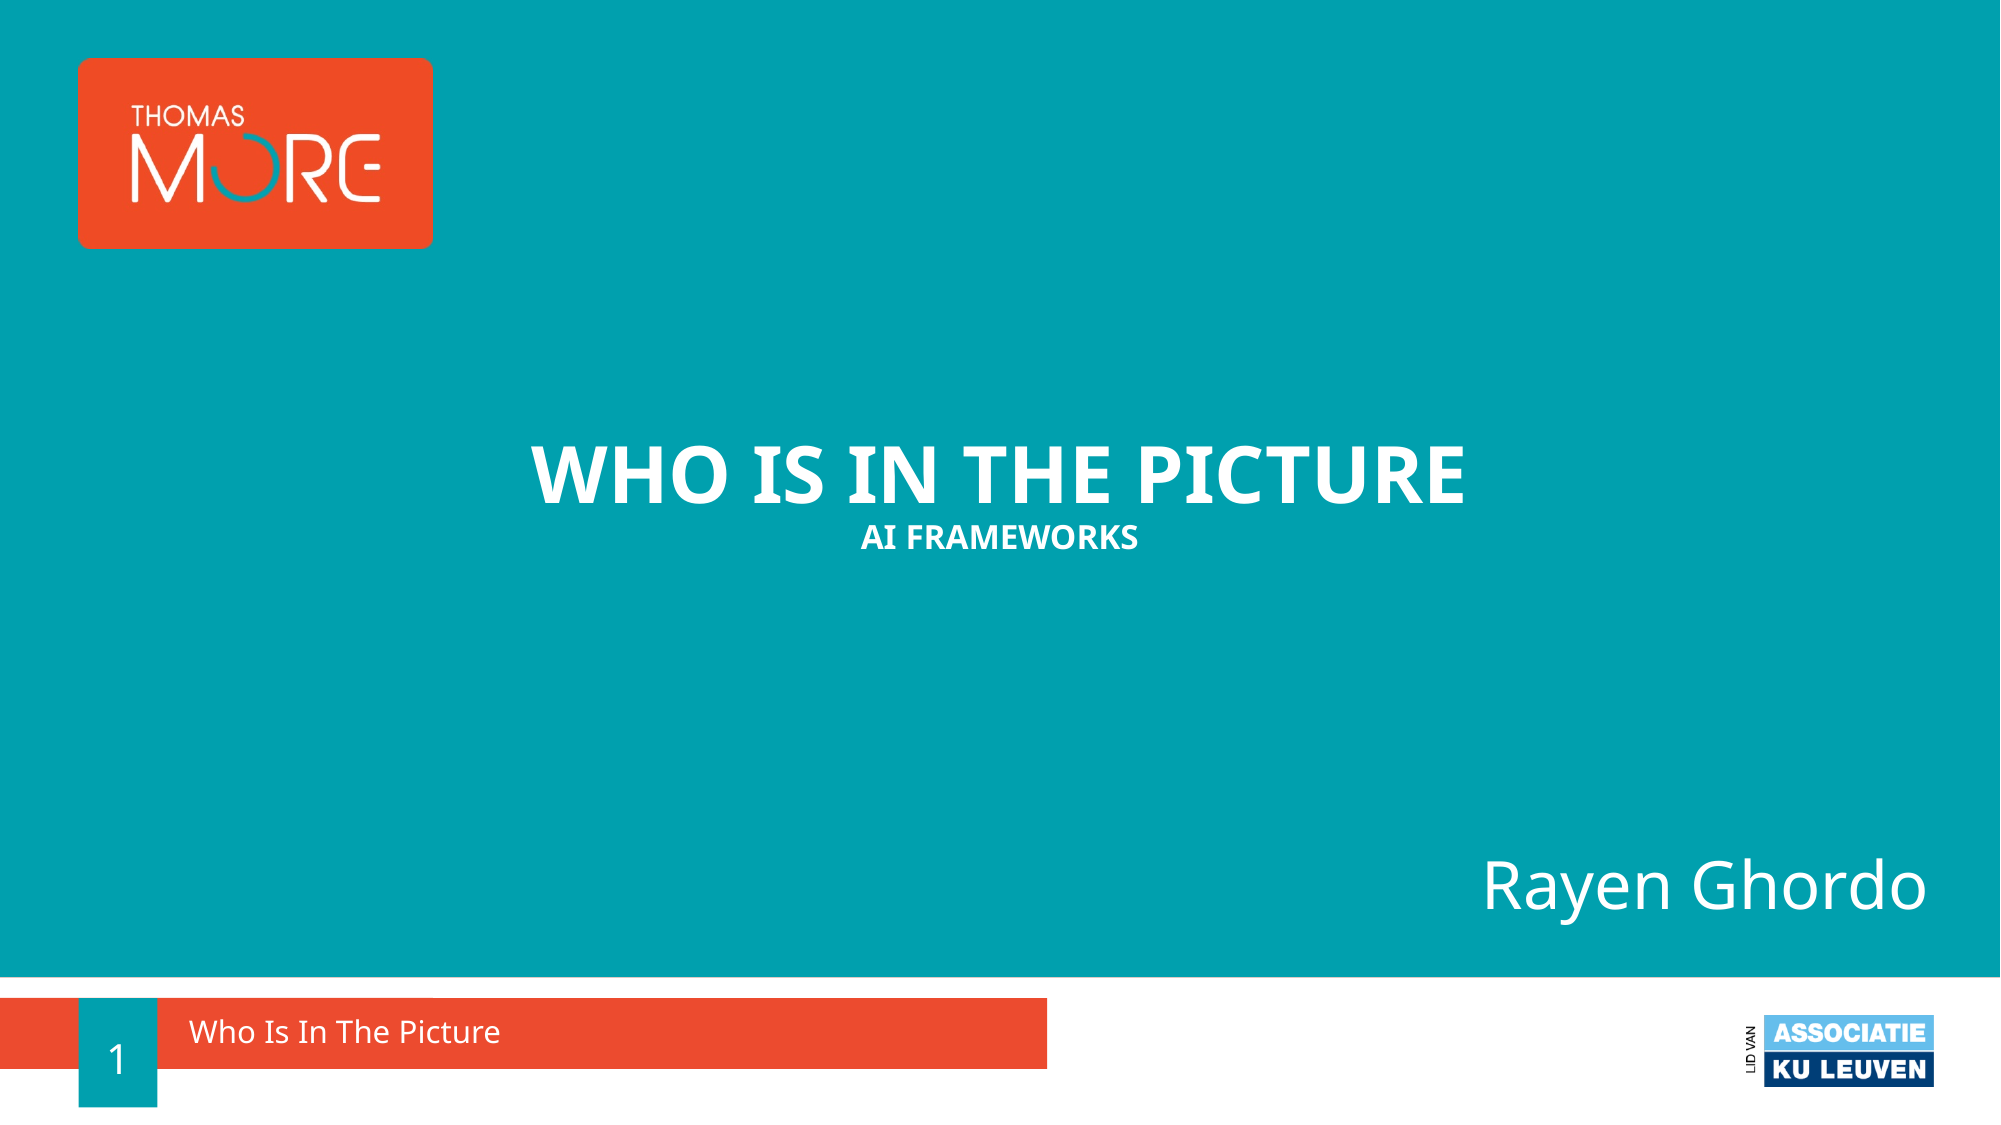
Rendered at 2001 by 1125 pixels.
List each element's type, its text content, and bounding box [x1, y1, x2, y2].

footer Who Is In The Picture [165, 998, 1048, 1069]
picture [78, 58, 433, 249]
subtitle Rayen Ghordo [47, 822, 2000, 1118]
slide_number 1 [78, 998, 158, 1108]
title Who is in the picture AI frameworks [0, 408, 2000, 587]
